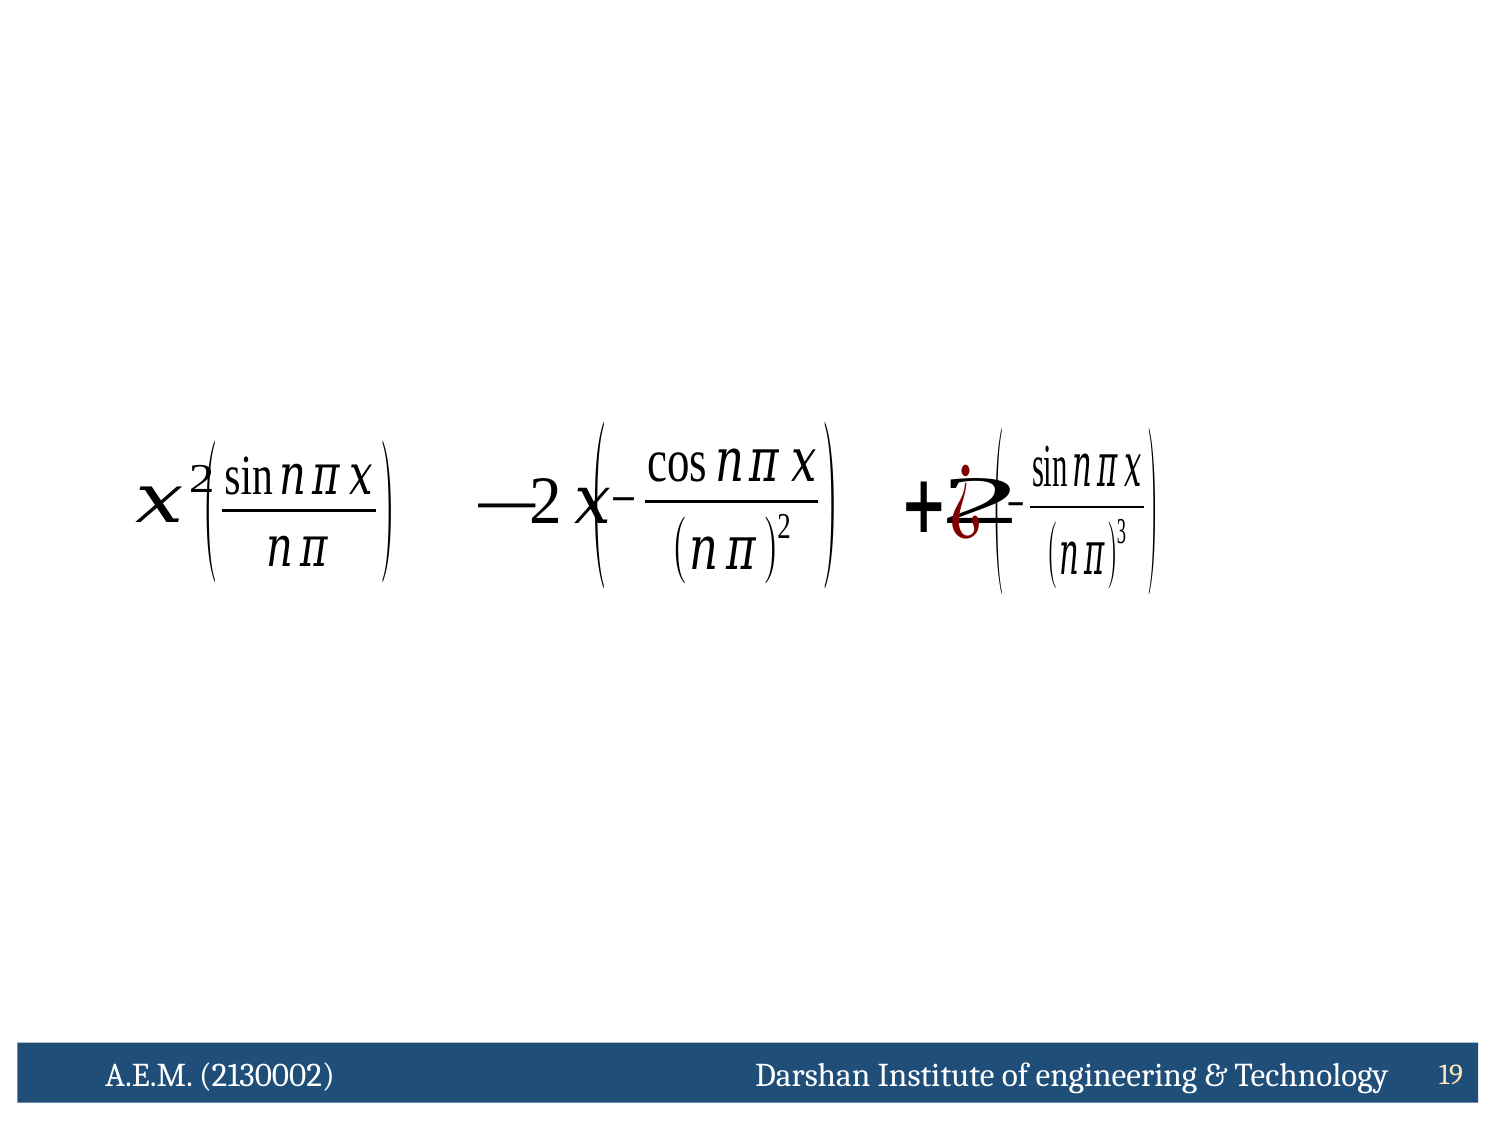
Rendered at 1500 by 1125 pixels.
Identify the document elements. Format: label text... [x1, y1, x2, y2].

footer A.E.M. (2130002) Darshan Institute of engineering & Technology [17, 1042, 1393, 1103]
slide_number 19 [1393, 1042, 1479, 1103]
